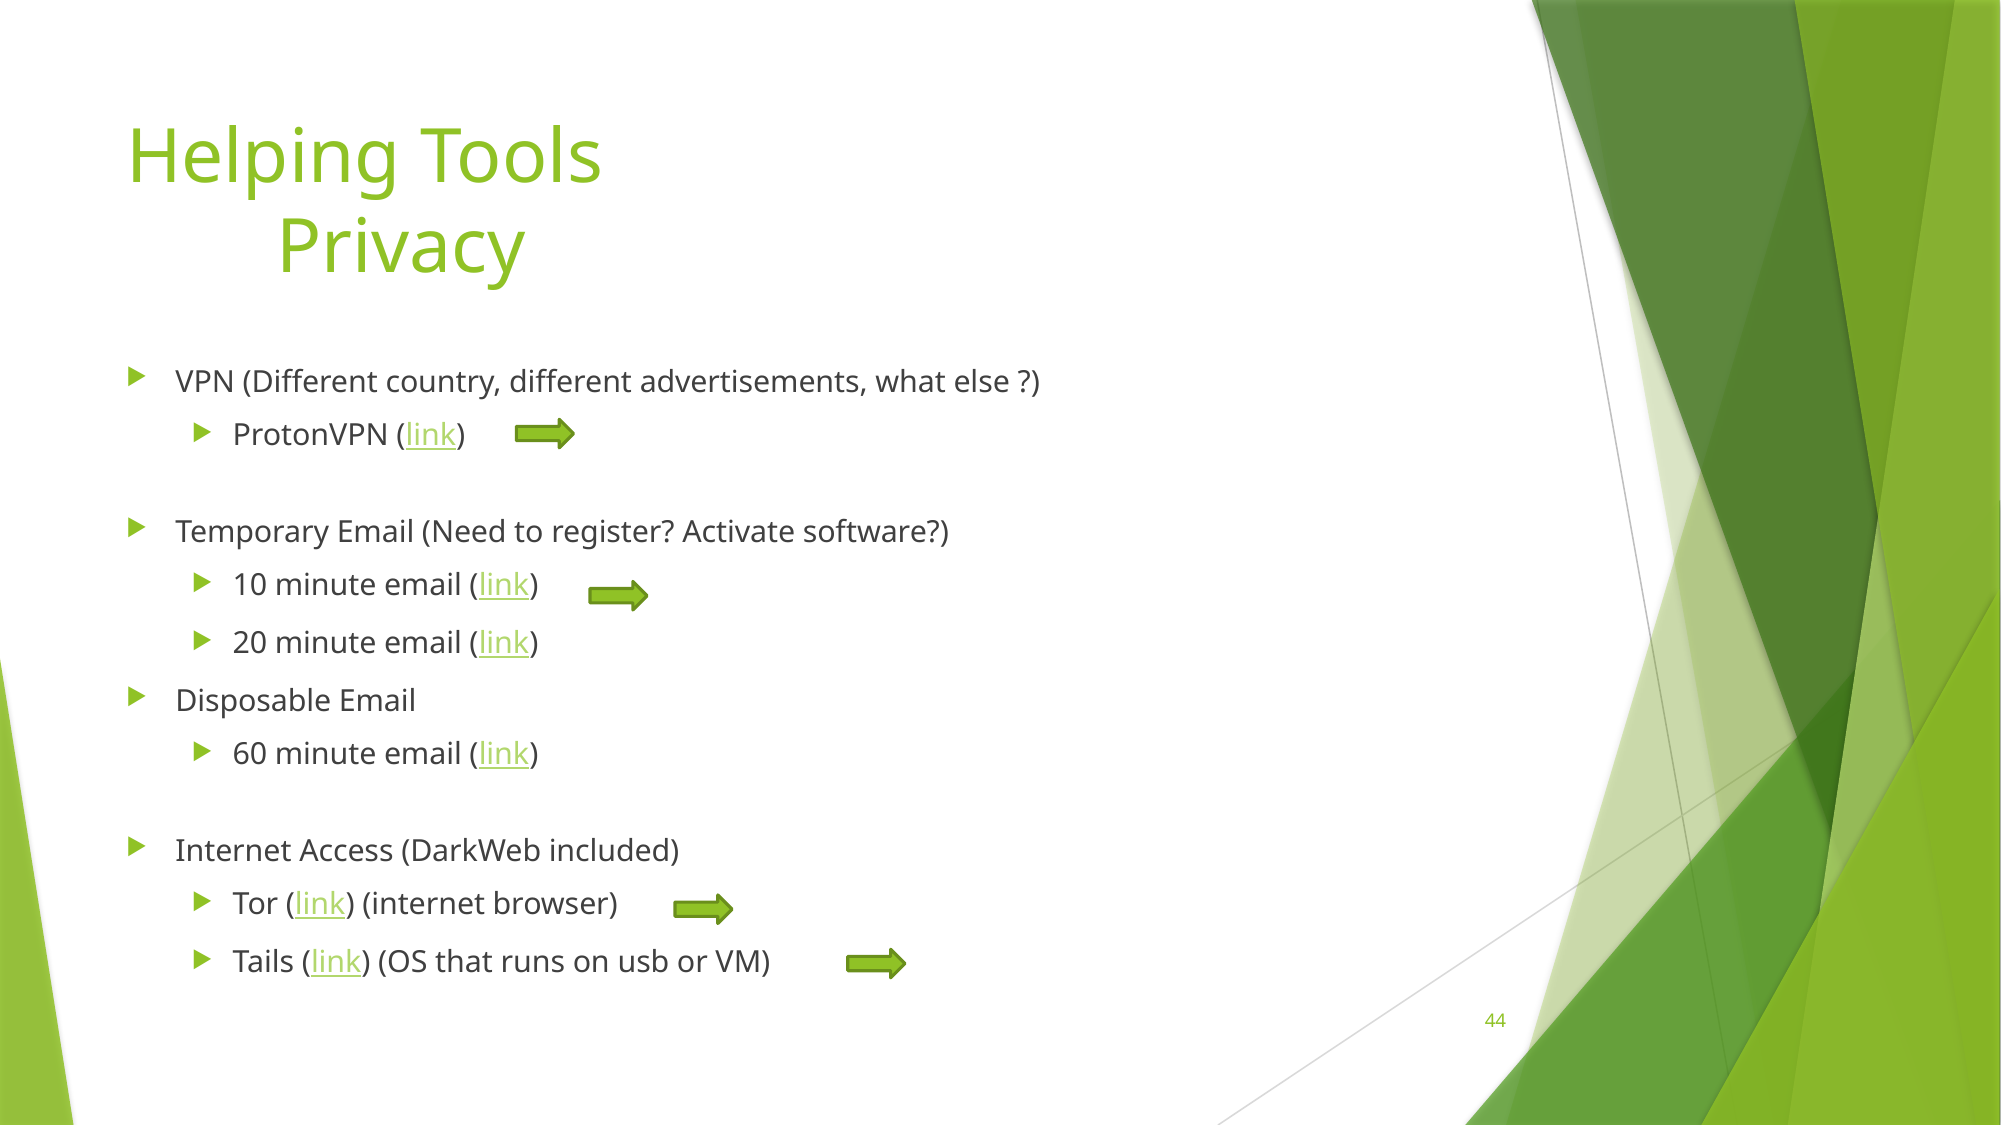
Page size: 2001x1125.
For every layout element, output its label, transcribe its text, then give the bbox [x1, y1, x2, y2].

slide_number 44 [1409, 991, 1522, 1051]
text_box [673, 893, 734, 925]
text_box [514, 417, 575, 450]
text_box [846, 947, 907, 980]
title Helping Tools Privacy [111, 99, 1522, 317]
list VPN (Different country, different advertisements, what else ?) ProtonVPN (link) Temporary Email (Need to register? Activate software?) 10 minute email (link) 20 minute email (link) Disposable Email 60 minute email (link) Internet Access (DarkWeb included) Tor (link) (internet browser) Tails (link) (OS that runs on usb or VM) [111, 354, 1522, 992]
text_box [588, 579, 649, 612]
